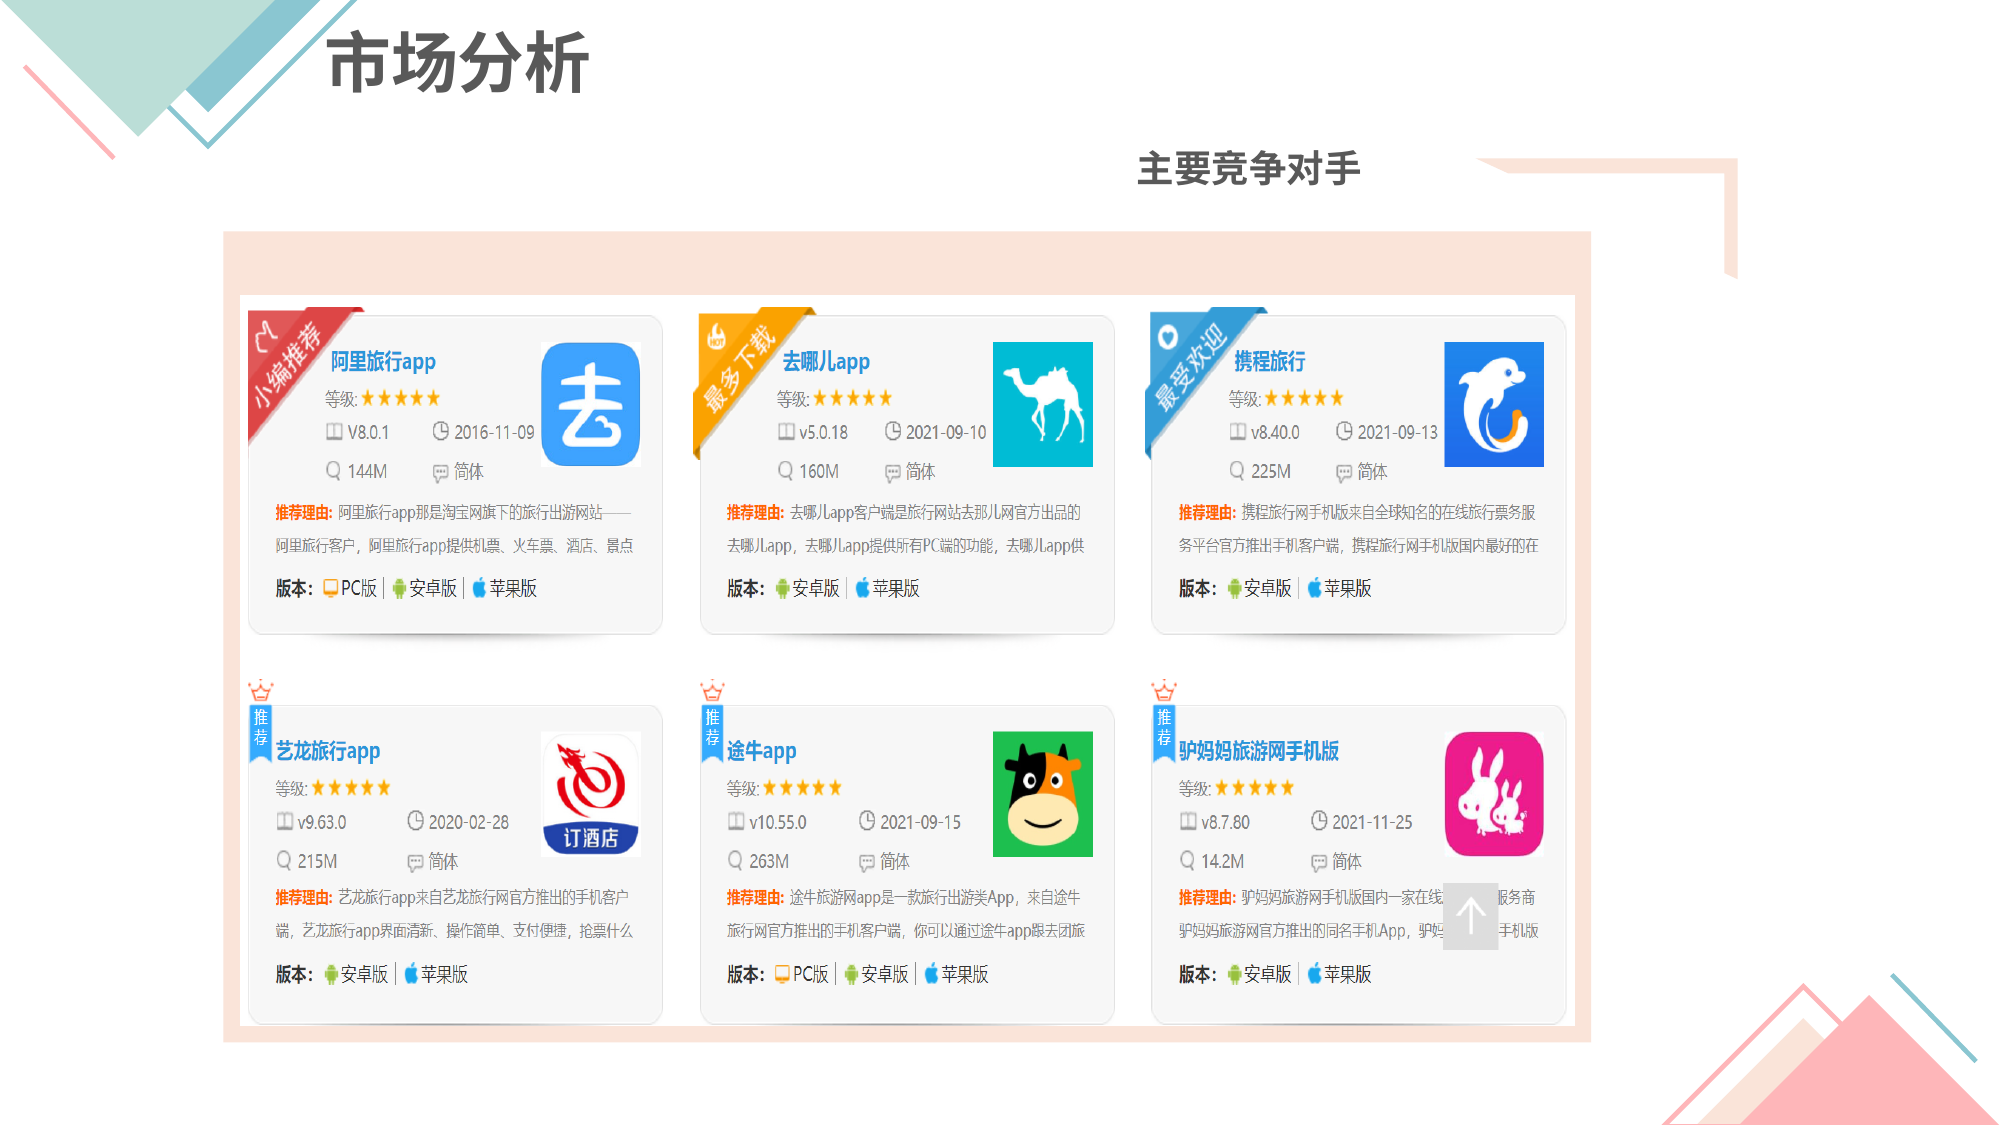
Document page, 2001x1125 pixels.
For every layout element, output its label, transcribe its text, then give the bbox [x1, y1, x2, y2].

text_box 主要竞争对手 [1121, 138, 1420, 158]
picture [240, 295, 1575, 1026]
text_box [1704, 974, 1977, 1125]
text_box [24, 0, 314, 159]
text_box 市场分析 [314, 13, 617, 109]
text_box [223, 158, 1738, 1043]
